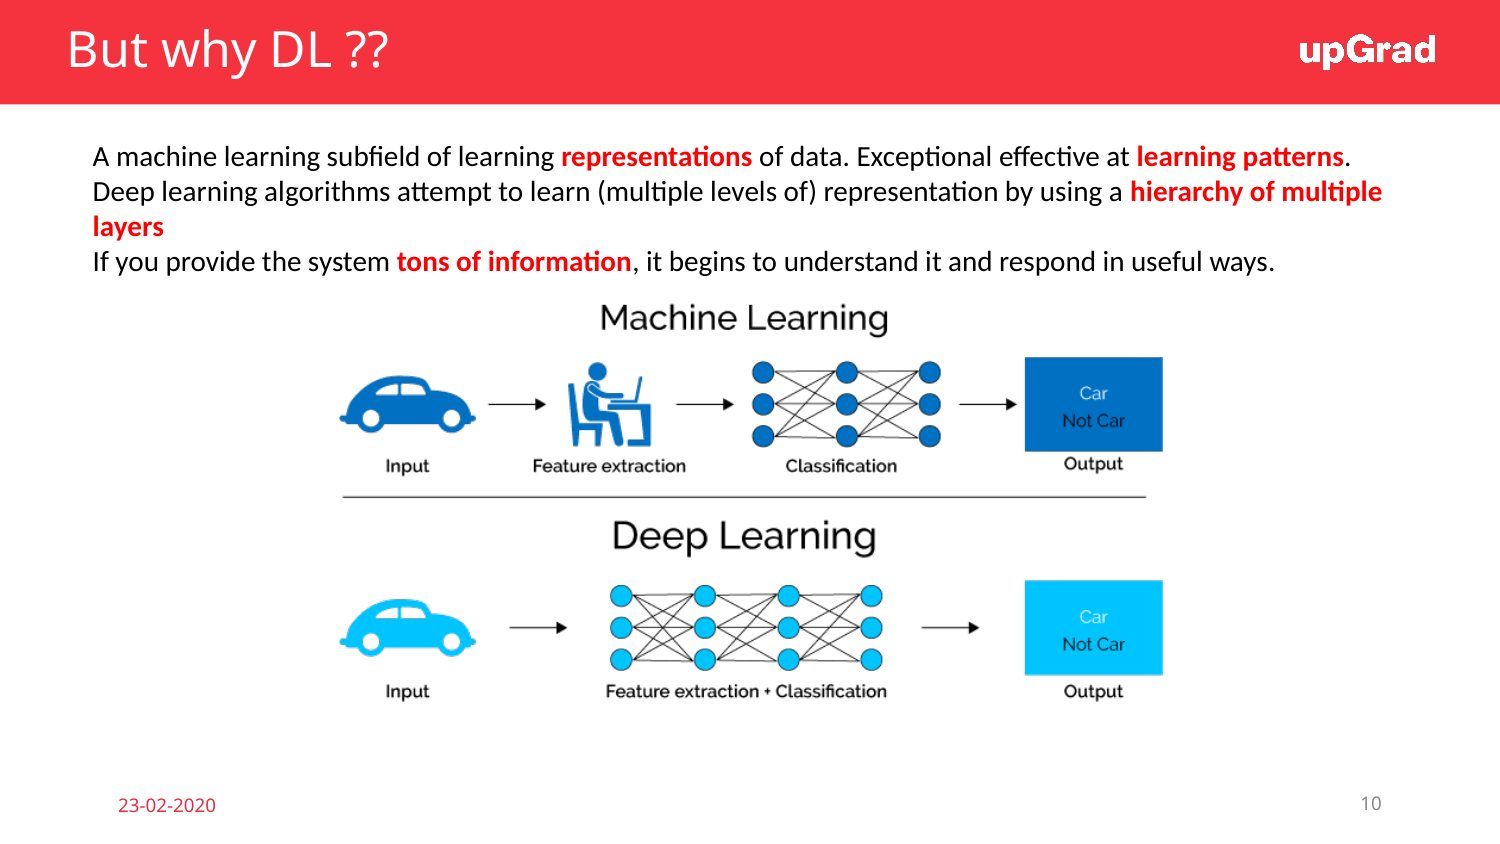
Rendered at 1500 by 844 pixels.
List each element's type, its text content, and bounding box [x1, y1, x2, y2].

slide_number 10 [1059, 782, 1397, 827]
text_box A machine learning subfield of learning representations of data. Exceptional effective at learning patterns. Deep learning algorithms attempt to learn (multiple levels of) representation by using a hierarchy of multiple layers If you provide the system tons of information, it begins to understand it and respond in useful ways. [77, 129, 1425, 286]
picture [338, 299, 1164, 702]
picture [1300, 34, 1435, 70]
title But why DL ?? [51, 20, 1268, 83]
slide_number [103, 782, 441, 827]
